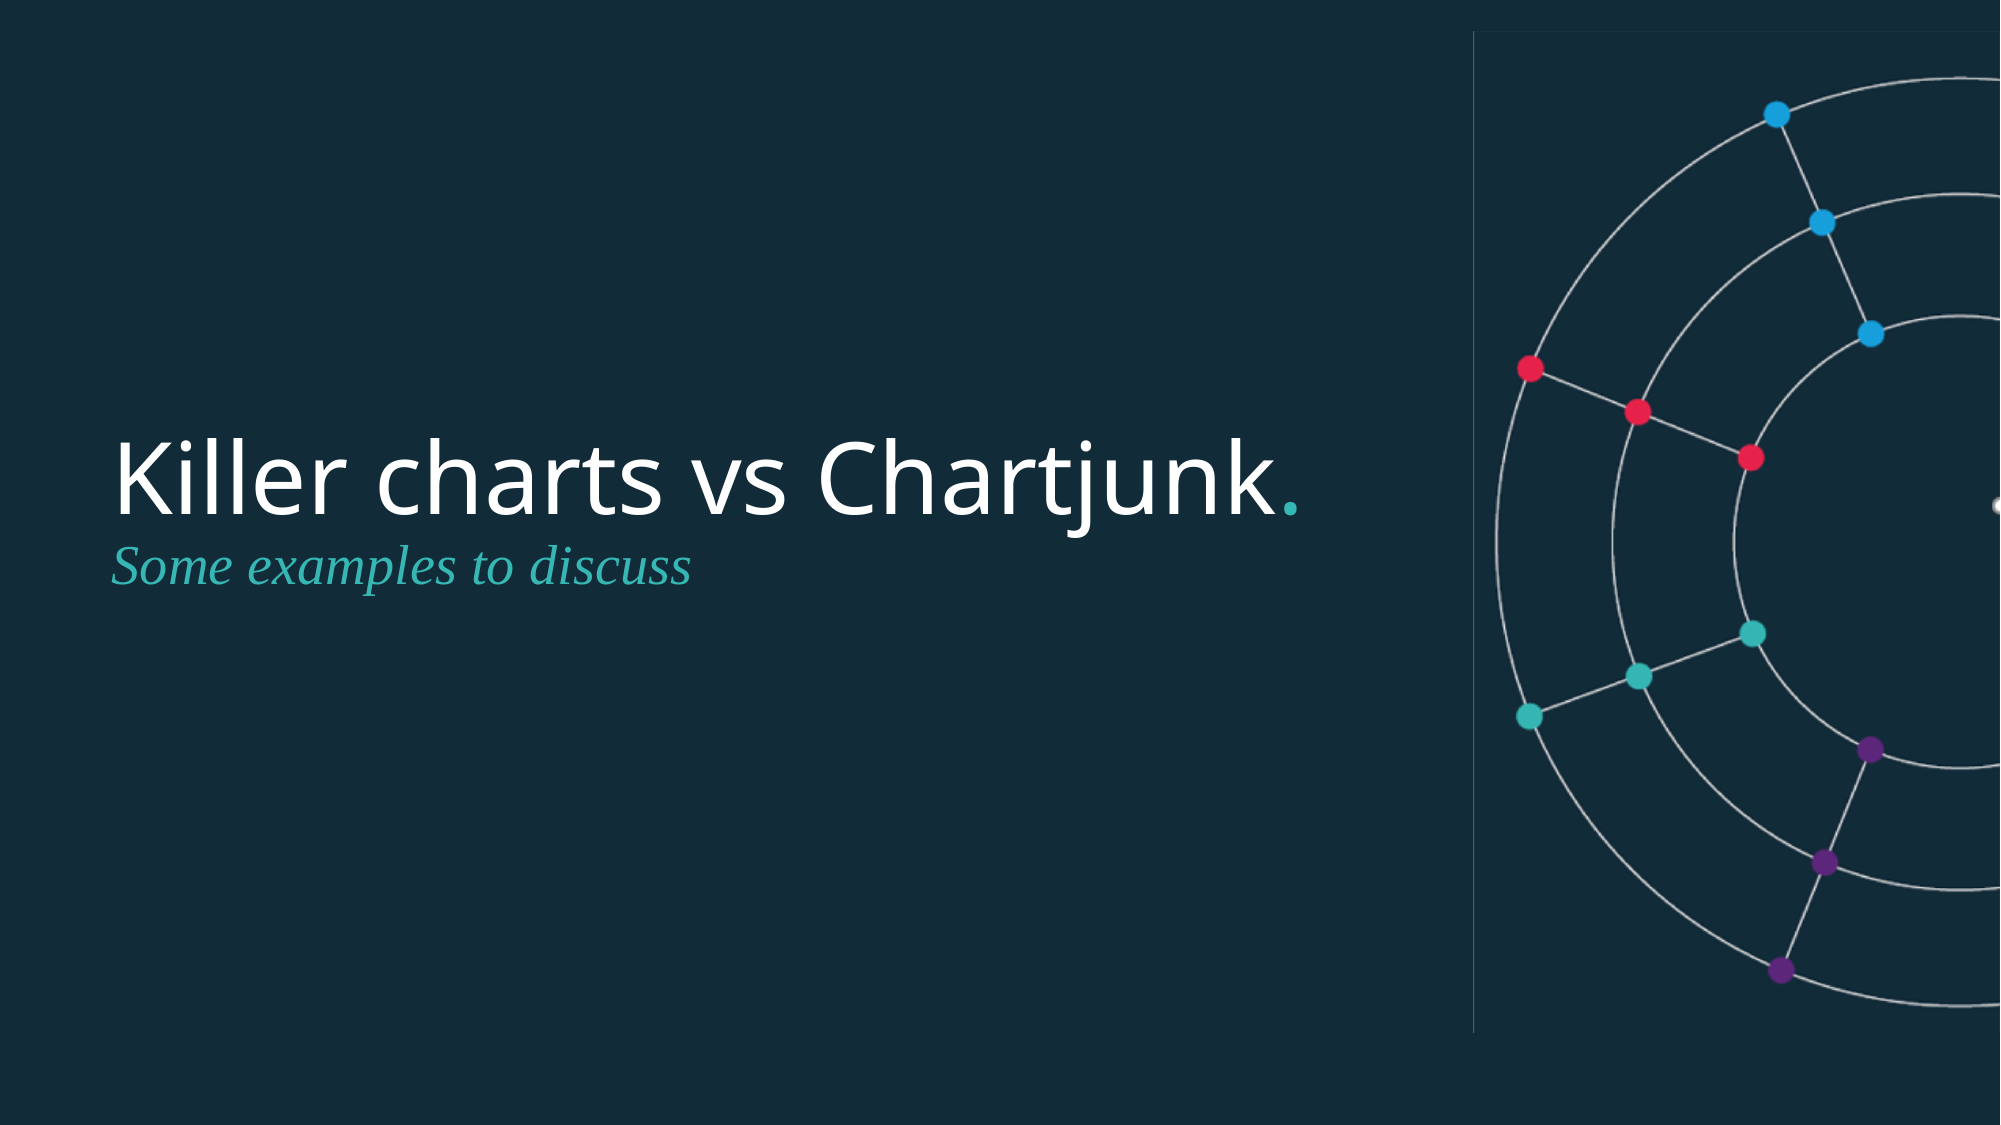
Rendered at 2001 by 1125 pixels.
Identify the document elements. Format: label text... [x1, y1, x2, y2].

picture [1473, 30, 2000, 1033]
title Killer charts vs Chartjunk. Some examples to discuss [96, 212, 1473, 605]
